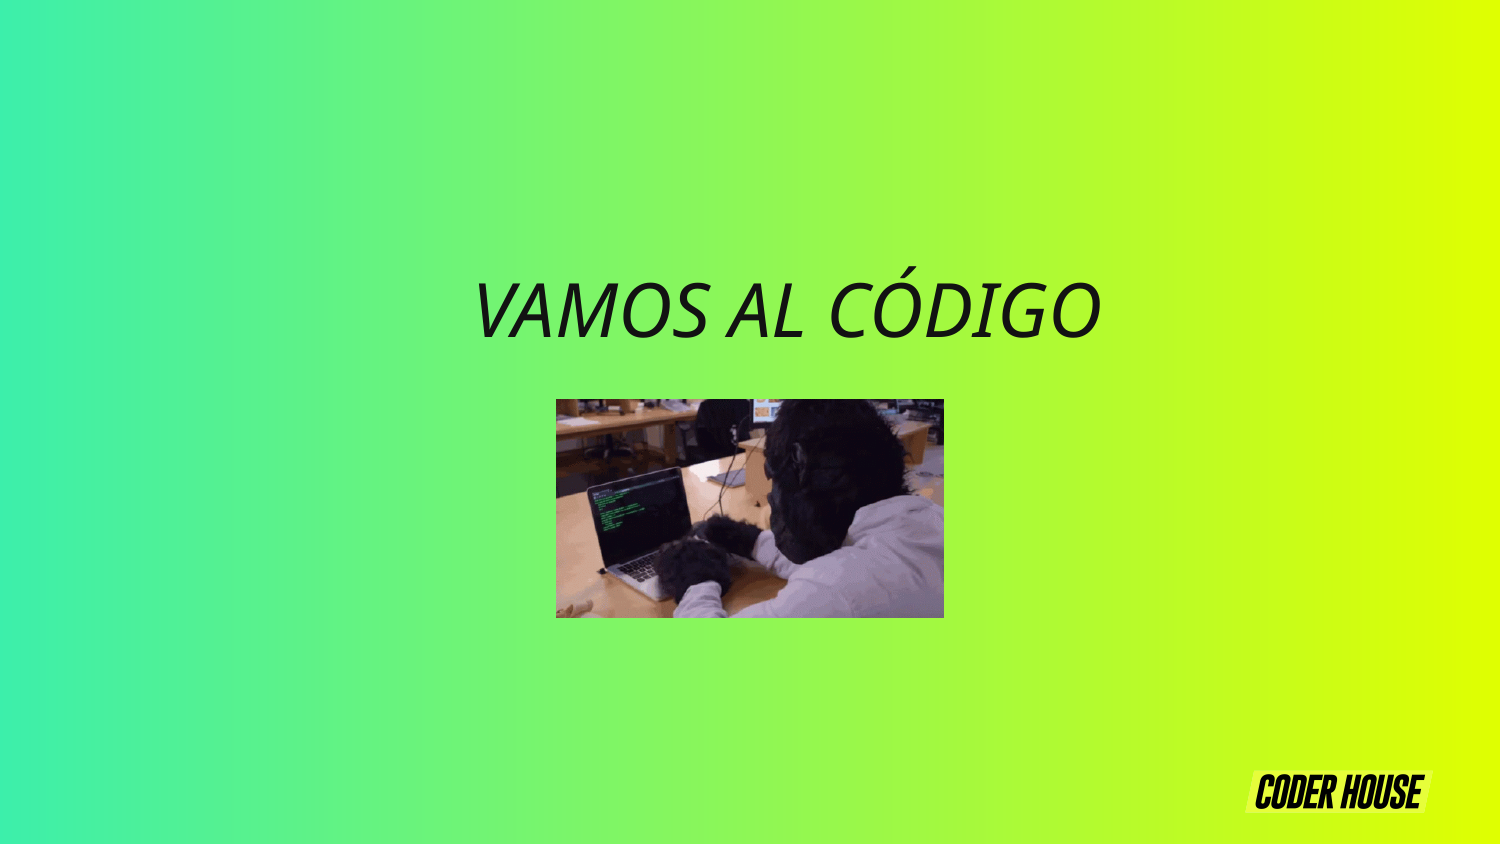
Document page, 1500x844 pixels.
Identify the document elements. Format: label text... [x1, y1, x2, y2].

picture [555, 398, 945, 618]
picture [1241, 764, 1437, 819]
text_box VAMOS AL CÓDIGO [229, 226, 1271, 389]
